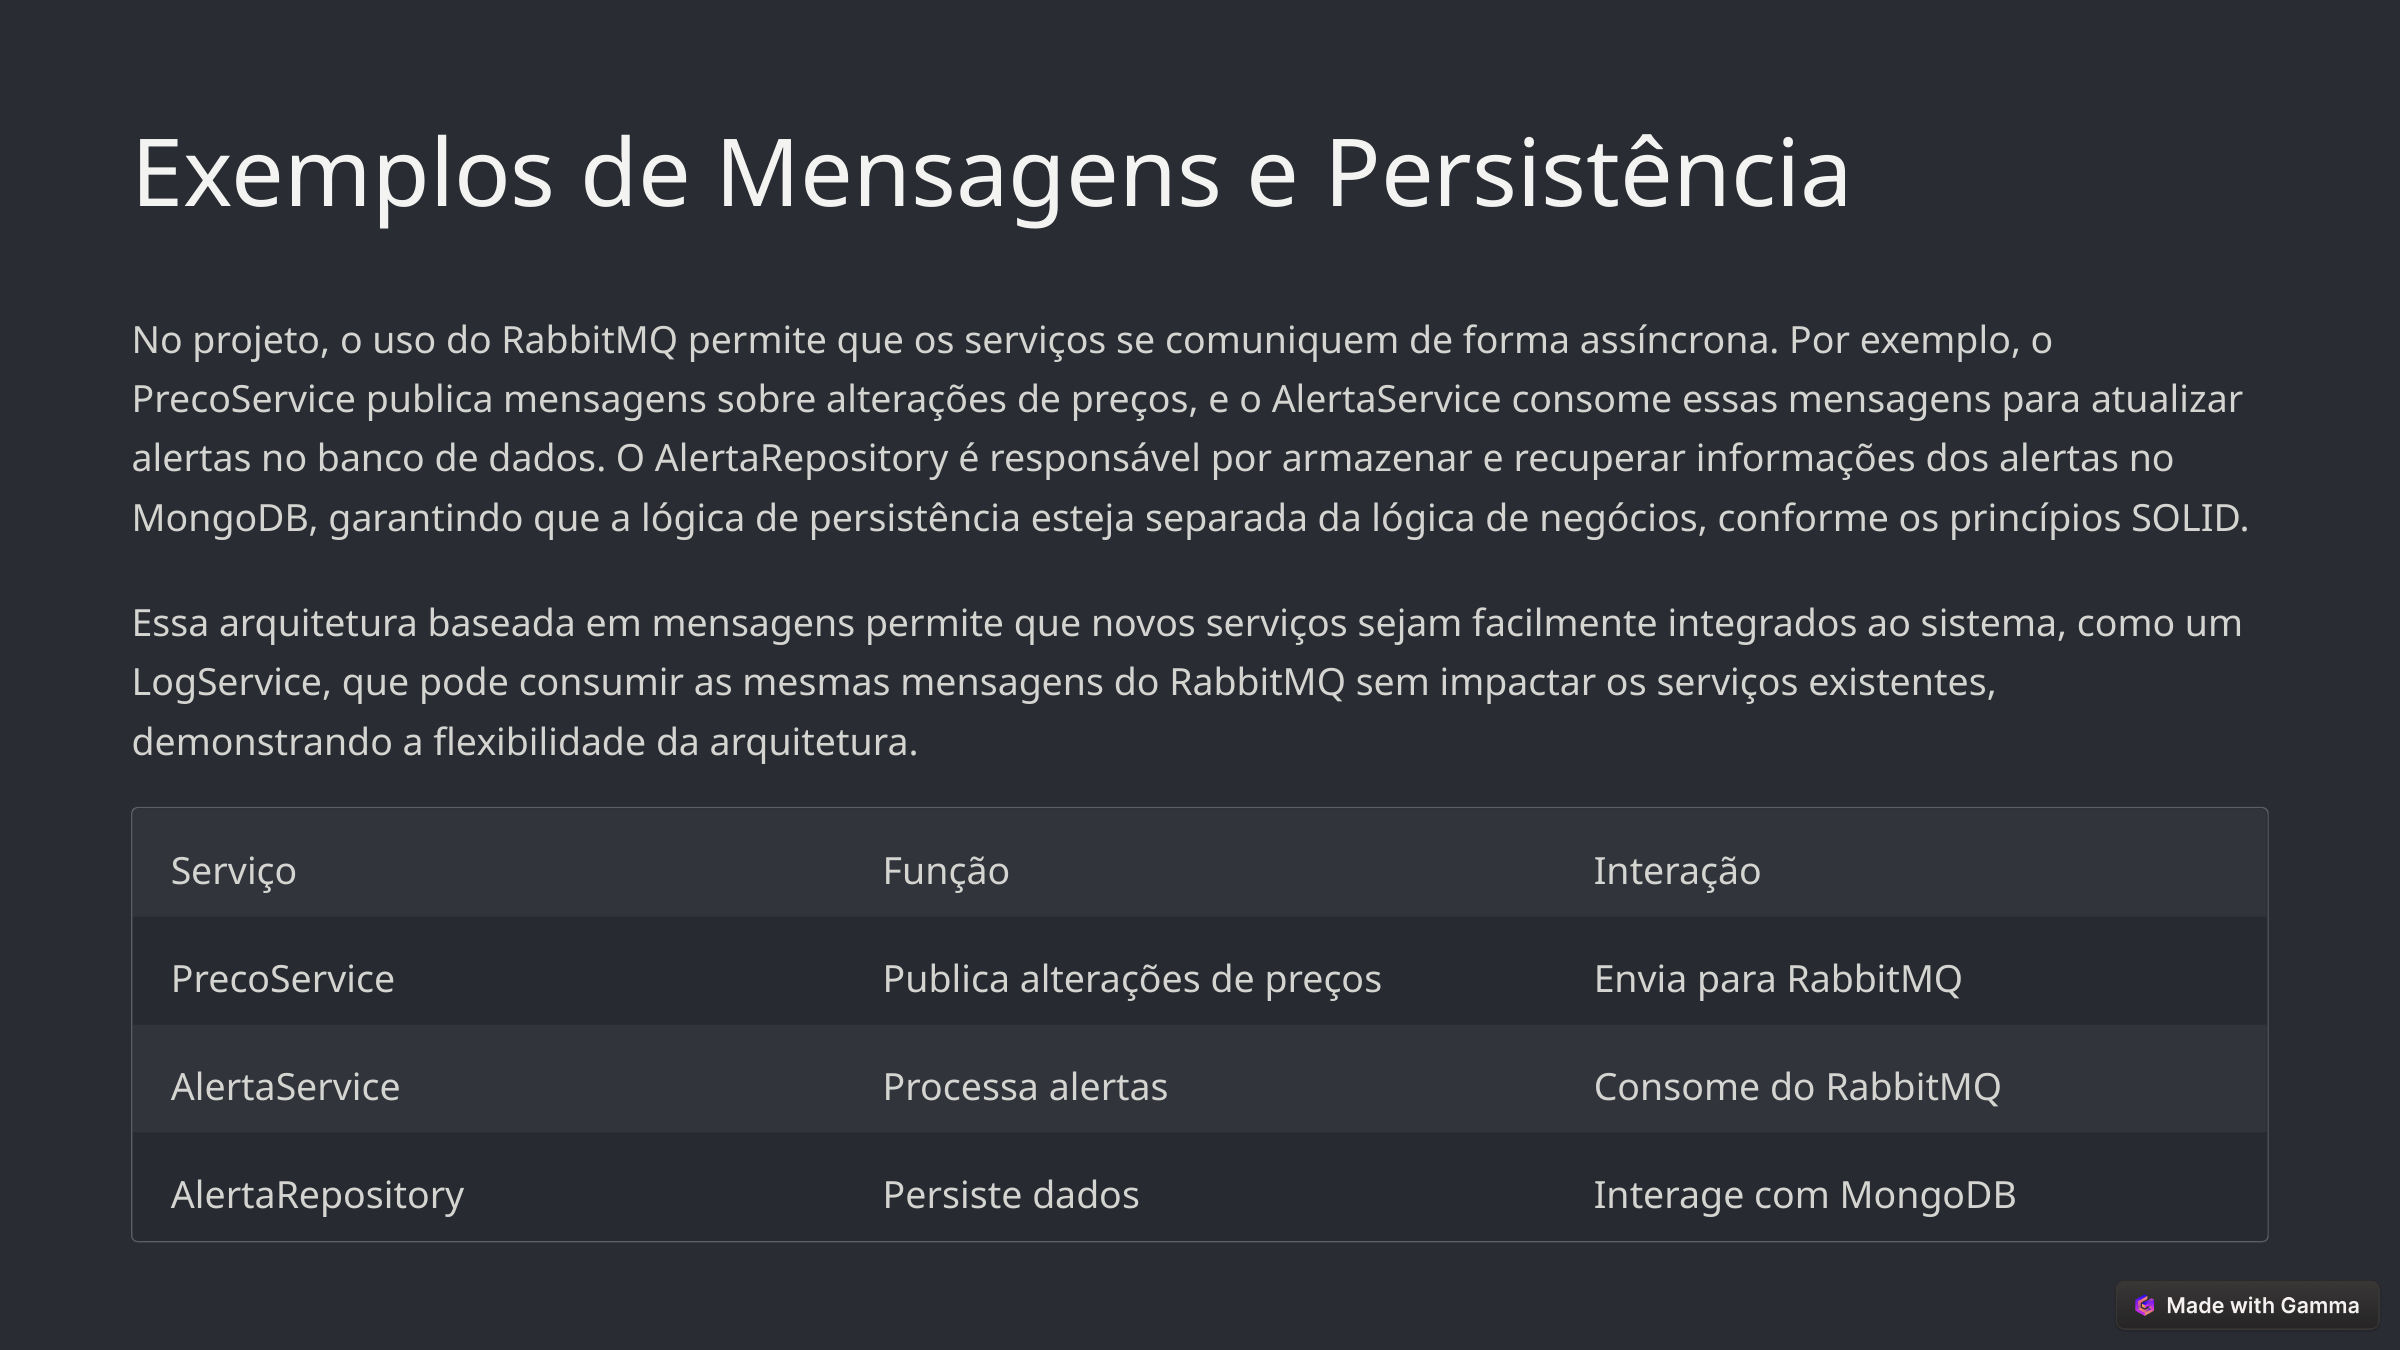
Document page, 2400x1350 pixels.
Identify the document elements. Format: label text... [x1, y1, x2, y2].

text_box Envia para RabbitMQ [1593, 940, 2229, 1001]
text_box Publica alterações de preços [882, 940, 1518, 1001]
text_box [133, 808, 2267, 916]
text_box [133, 1132, 2267, 1241]
text_box Função [882, 832, 1518, 893]
text_box Essa arquitetura baseada em mensagens permite que novos serviços sejam facilmente integrados ao sistema, como um LogService, que pode consumir as mesmas mensagens do RabbitMQ sem impactar os serviços existentes, demonstrando a flexibilidade da arquitetura. [131, 584, 2269, 766]
text_box AlertaService [170, 1048, 807, 1109]
text_box No projeto, o uso do RabbitMQ permite que os serviços se comuniquem de forma assíncrona. Por exemplo, o PrecoService publica mensagens sobre alterações de preços, e o AlertaService consome essas mensagens para atualizar alertas no banco de dados. O AlertaRepository é responsável por armazenar e recuperar informações dos alertas no MongoDB, garantindo que a lógica de persistência esteja separada da lógica de negócios, conforme os princípios SOLID. [131, 301, 2269, 543]
text_box [133, 1024, 2267, 1132]
picture [2106, 1271, 2389, 1339]
text_box AlertaRepository [170, 1156, 807, 1217]
text_box Consome do RabbitMQ [1593, 1048, 2229, 1109]
text_box PrecoService [170, 940, 807, 1001]
text_box Persiste dados [882, 1156, 1518, 1217]
text_box Serviço [170, 832, 807, 893]
text_box Interage com MongoDB [1593, 1156, 2229, 1217]
text_box [133, 916, 2267, 1024]
text_box Exemplos de Mensagens e Persistência [131, 108, 1817, 226]
text_box Processa alertas [882, 1048, 1518, 1109]
text_box Interação [1593, 832, 2229, 893]
